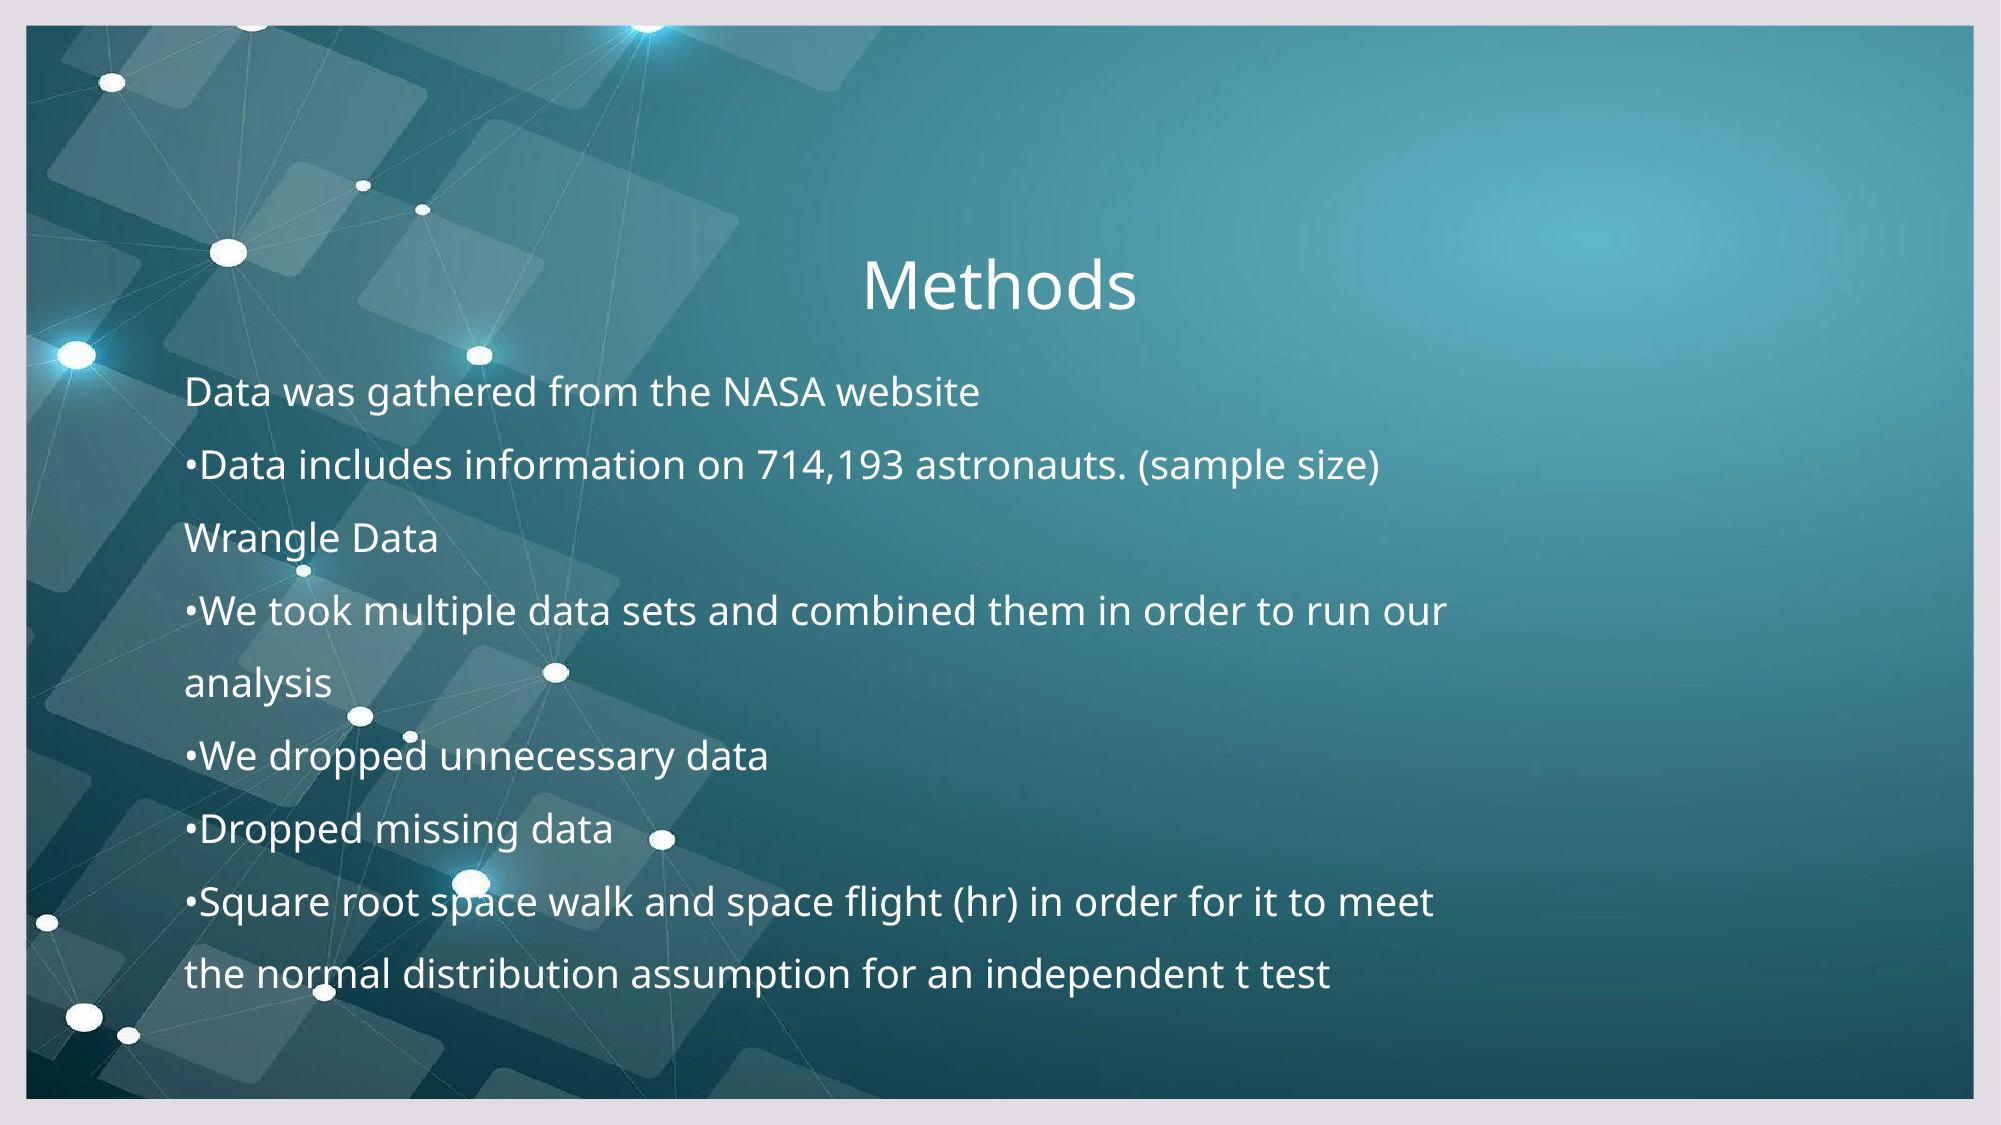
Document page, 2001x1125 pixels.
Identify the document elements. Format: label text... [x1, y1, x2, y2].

list Data was gathered from the NASA website •Data includes information on 714,193 astronauts. (sample size) Wrangle Data •We took multiple data sets and combined them in order to run our analysis •We dropped unnecessary data •Dropped missing data •Square root space walk and space flight (hr) in order for it to meet the normal distribution assumption for an independent t test [168, 354, 1832, 1006]
title Methods [168, 118, 1832, 331]
picture [27, 26, 1973, 1099]
